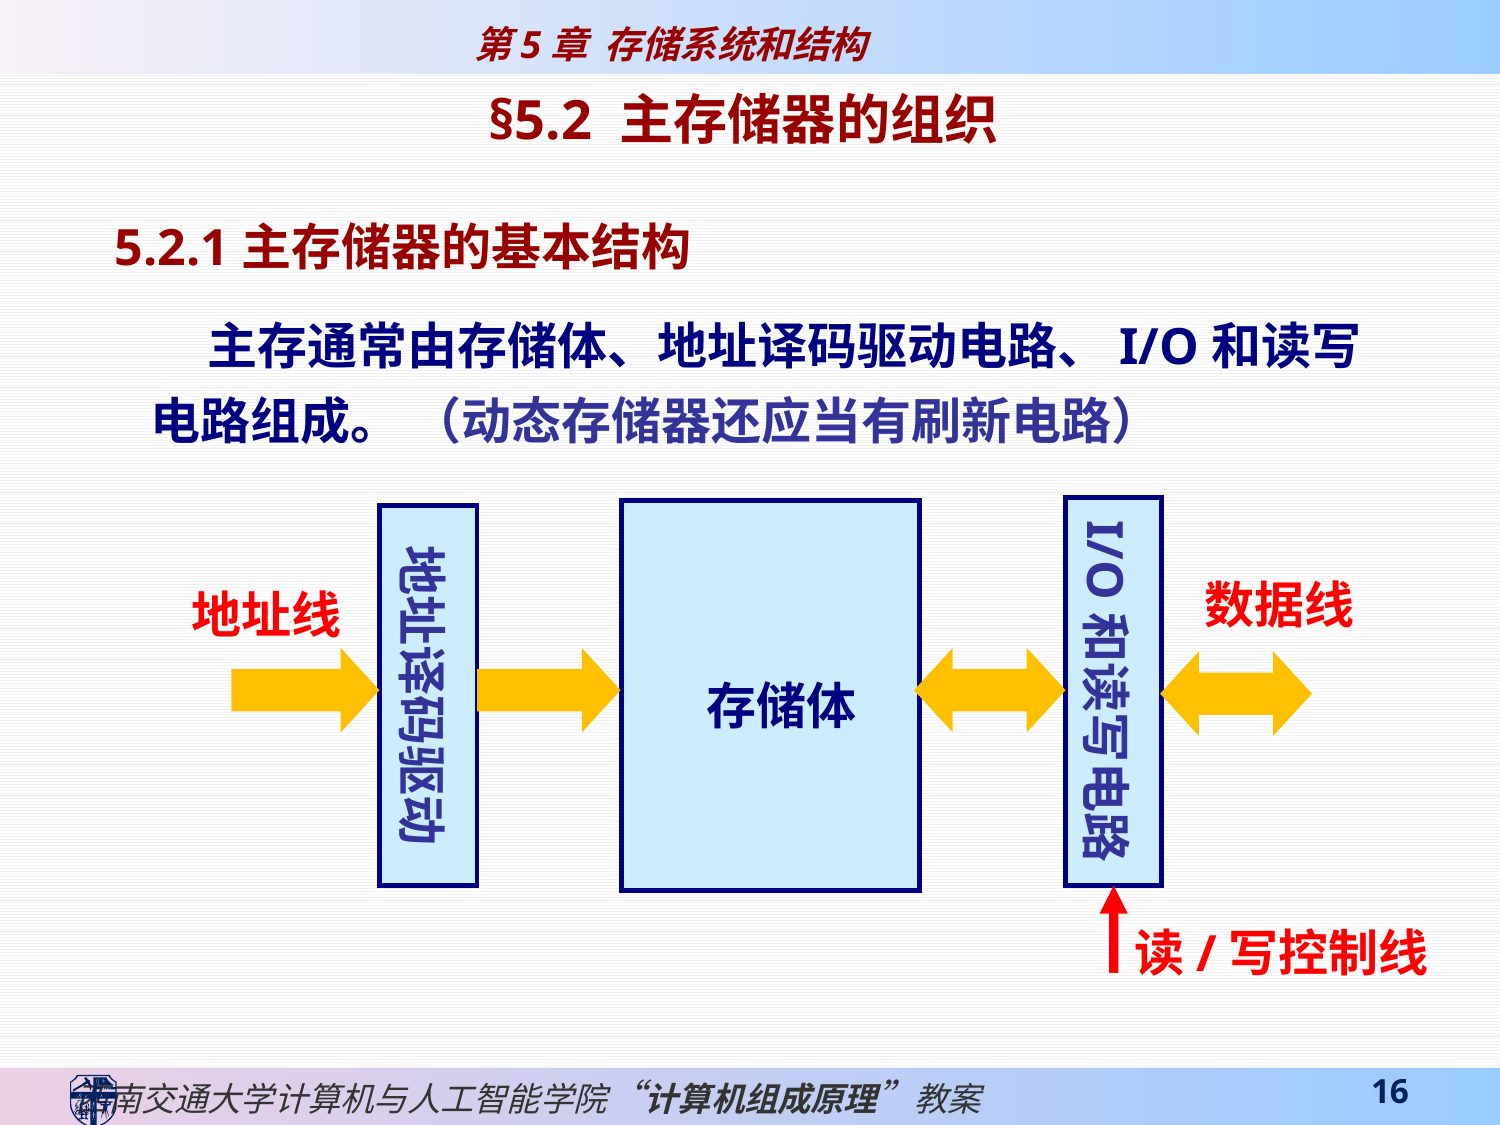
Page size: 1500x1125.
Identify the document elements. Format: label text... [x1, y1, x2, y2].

text_box §5.2 主存储器的组织 [74, 78, 1425, 182]
text_box 5.2.1主存储器的基本结构 [100, 190, 969, 283]
text_box 主存通常由存储体、地址译码驱动电路、I/O和读写电路组成。 （动态存储器还应当有刷新电路） [135, 291, 1400, 457]
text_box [176, 497, 1460, 979]
table_header 地址范围（空间） [1226, 0, 1230, 73]
